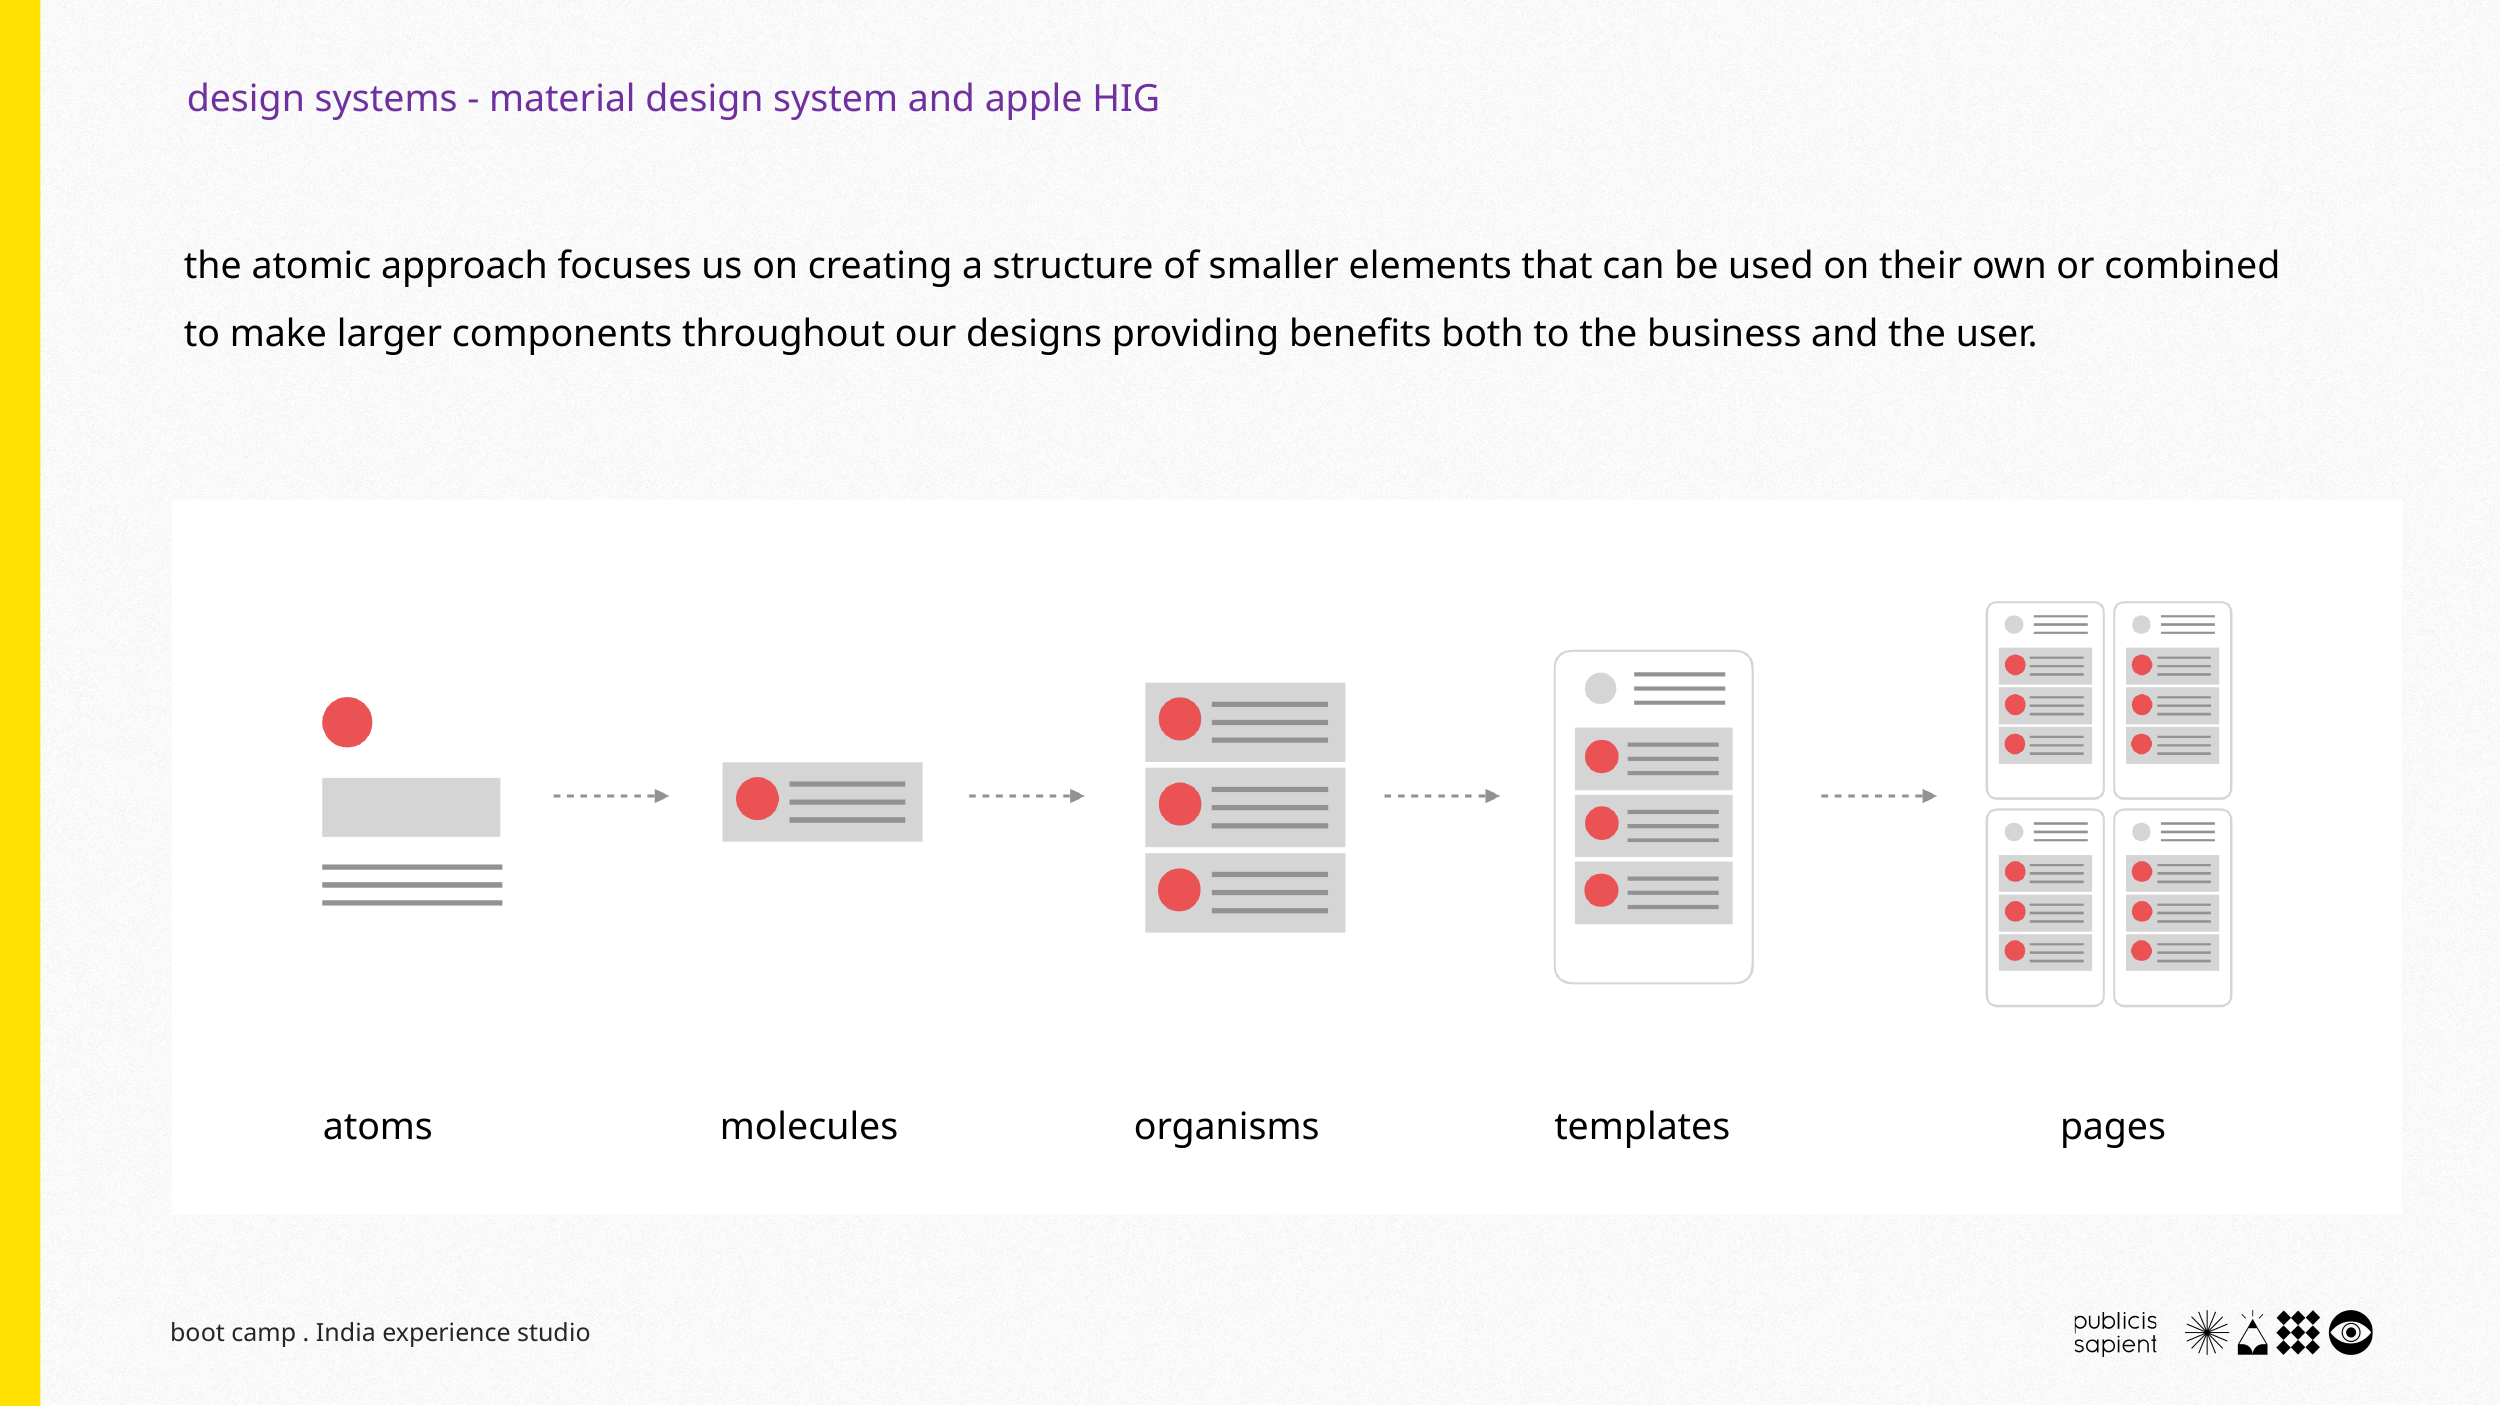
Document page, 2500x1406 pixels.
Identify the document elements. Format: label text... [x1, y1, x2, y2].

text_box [183, 572, 2317, 1157]
text_box [171, 498, 2403, 1216]
list design systems - material design system and apple HIG [171, 71, 1448, 119]
text_box the atomic approach focuses us on creating a structure of smaller elements that can be used on their own or combined to make larger components throughout our designs providing benefits both to the business and the user. [169, 211, 2317, 455]
